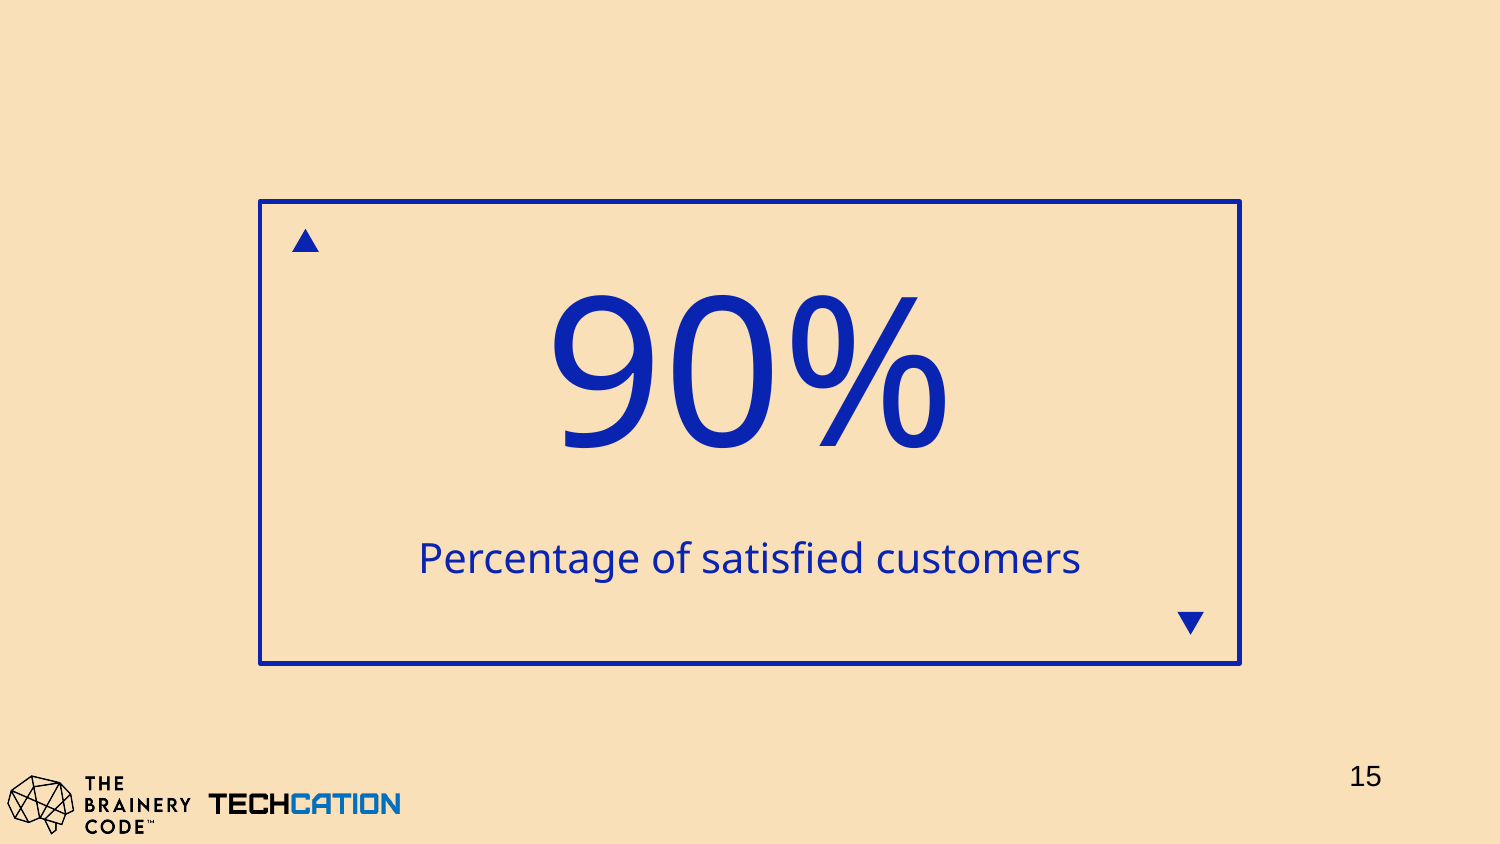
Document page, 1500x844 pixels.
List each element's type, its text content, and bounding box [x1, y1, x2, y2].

picture [7, 774, 419, 836]
text_box [1177, 611, 1204, 635]
text_box [292, 228, 319, 252]
text_box [260, 201, 1240, 664]
list Percentage of satisfied customers [319, 517, 1181, 635]
title 90% [319, 181, 1181, 504]
